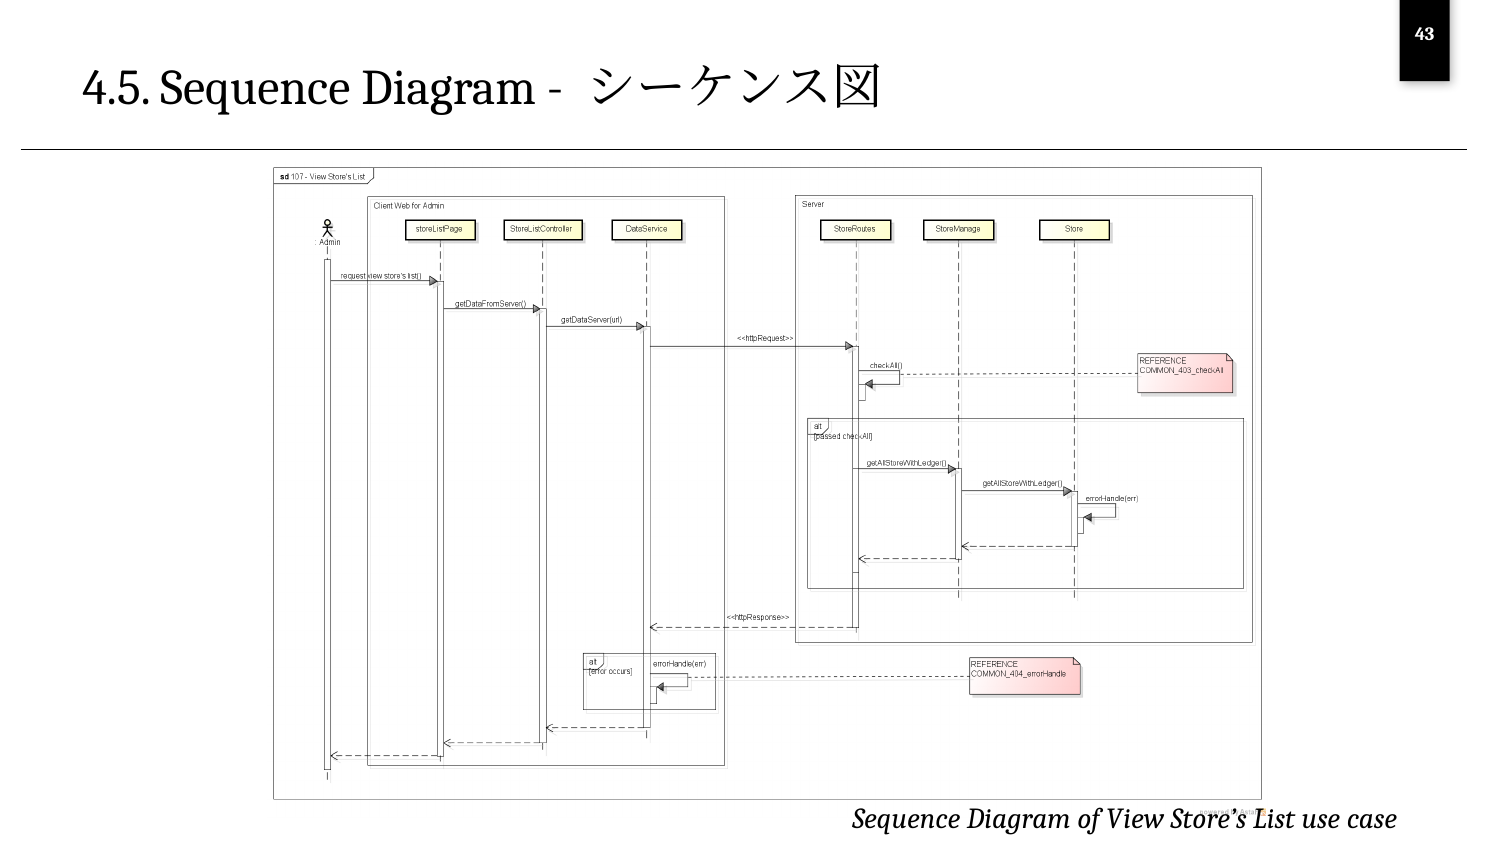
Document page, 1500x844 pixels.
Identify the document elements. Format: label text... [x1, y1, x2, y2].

text_box 4.5. Sequence Diagram - シーケンス図 [67, 46, 1468, 149]
slide_number 43 [1393, 10, 1456, 56]
text_box Sequence Diagram of View Store’s List use case [837, 791, 1441, 844]
text_box 4.5. Sequence Diagram - シーケンス図 [67, 150, 1468, 195]
picture [267, 161, 1268, 818]
